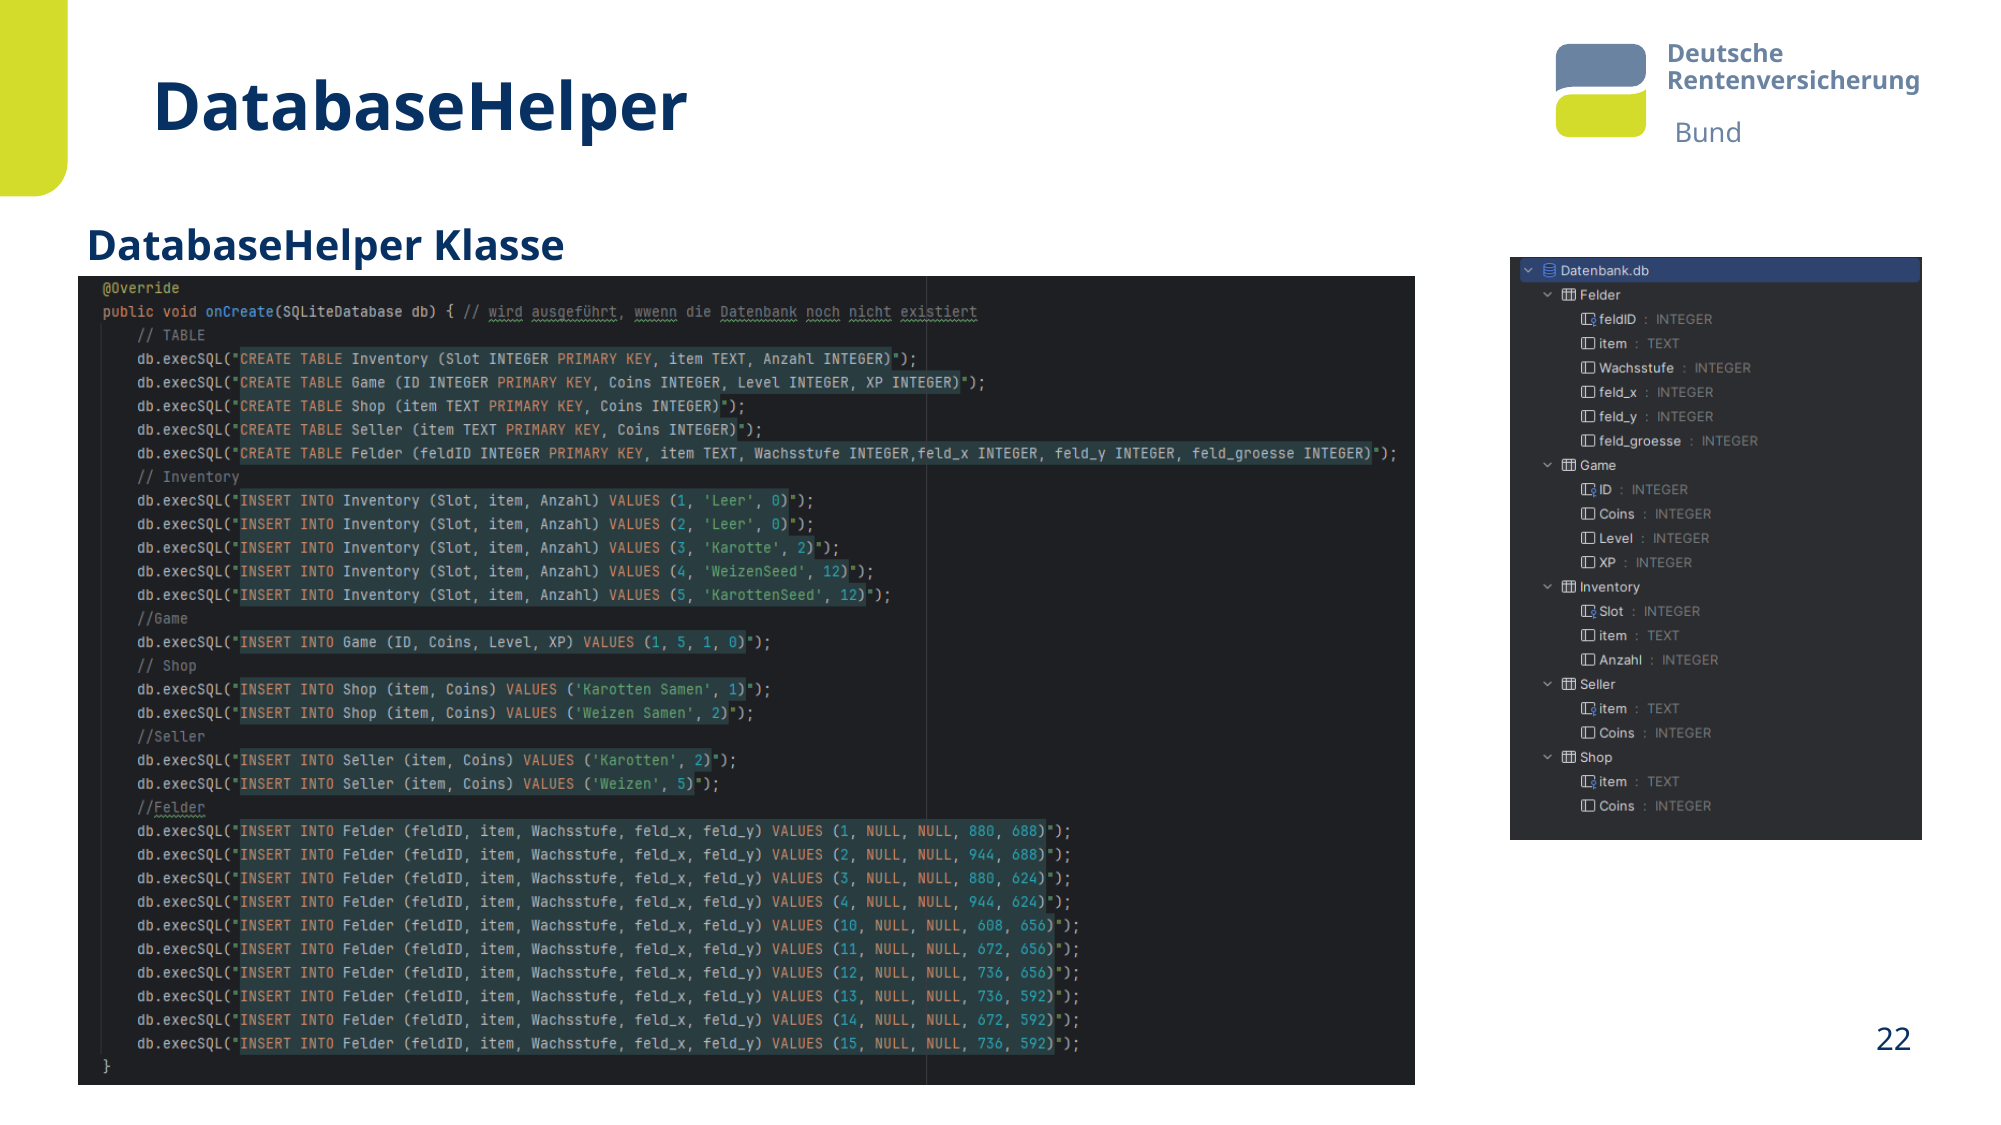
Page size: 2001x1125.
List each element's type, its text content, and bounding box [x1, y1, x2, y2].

picture [1509, 257, 1922, 840]
picture [78, 276, 1415, 1085]
text_box DatabaseHelper Klasse [71, 210, 606, 276]
title DatabaseHelper [137, 56, 1428, 233]
slide_number 22 [1427, 994, 1928, 1070]
